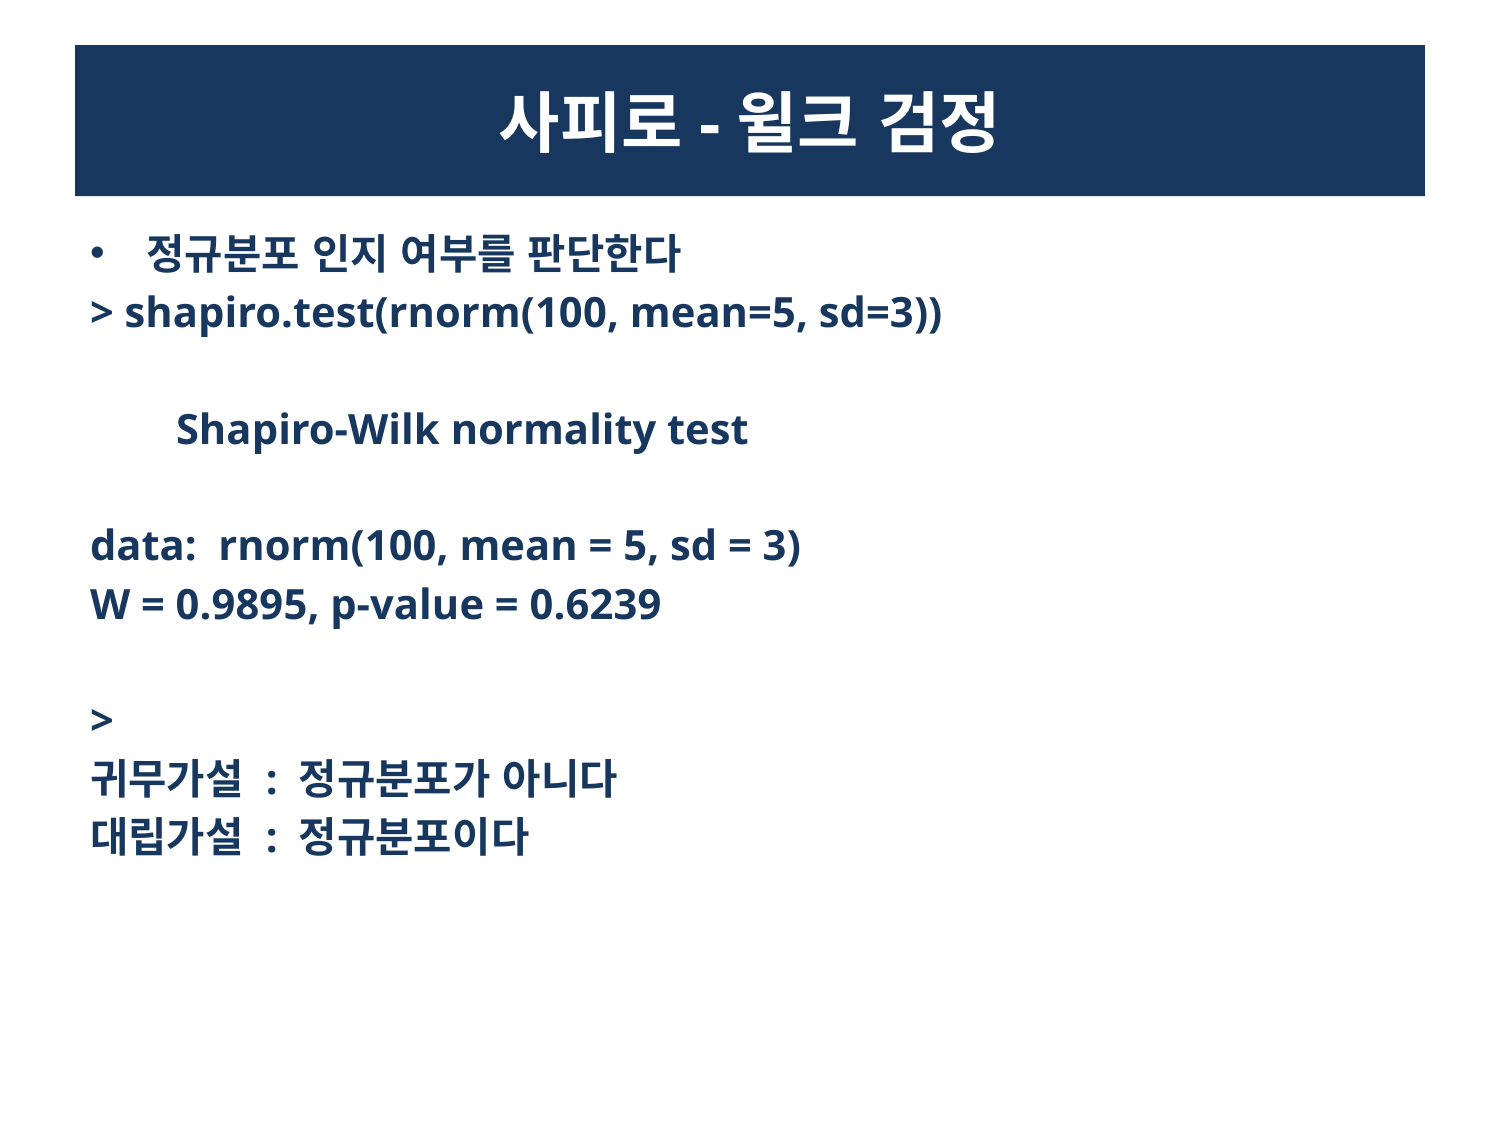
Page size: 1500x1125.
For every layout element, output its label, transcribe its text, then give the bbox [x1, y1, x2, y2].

title 사피로-윌크 검정 [75, 45, 1425, 197]
list 정규분포 인지 여부를 판단한다 > shapiro.test(rnorm(100, mean=5, sd=3)) Shapiro-Wilk normality test data: rnorm(100, mean = 5, sd = 3) W = 0.9895, p-value = 0.6239 > 귀무가설 : 정규분포가 아니다 대립가설 : 정규분포이다 [75, 219, 1425, 1005]
